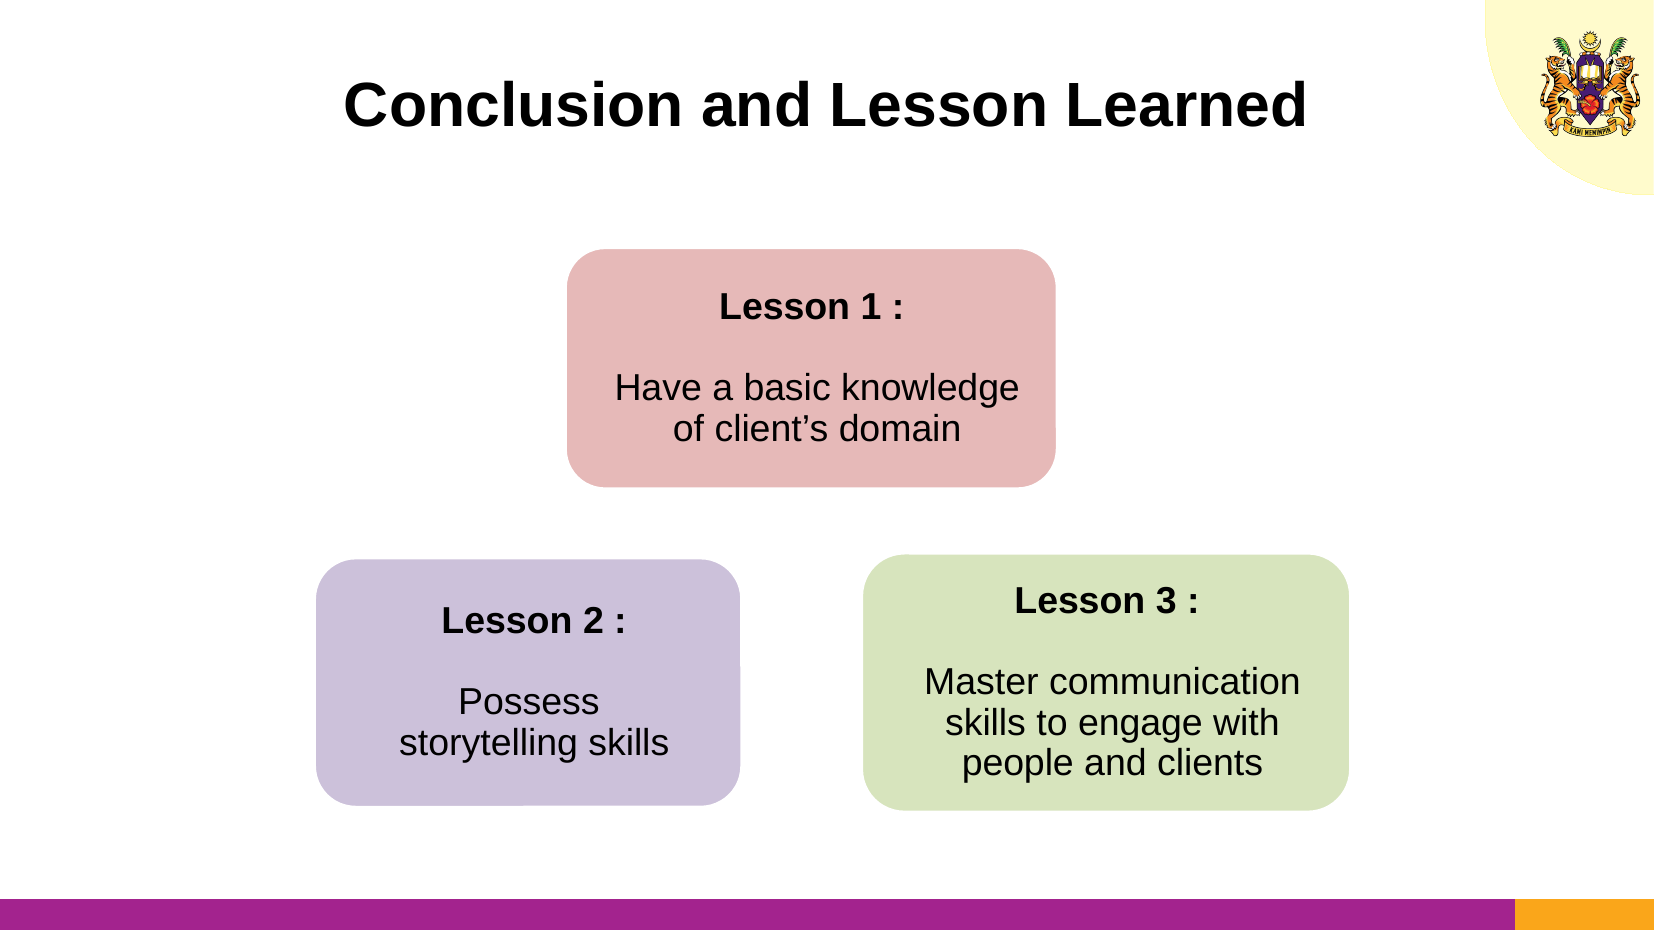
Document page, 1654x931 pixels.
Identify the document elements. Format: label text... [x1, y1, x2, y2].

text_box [275, 265, 1379, 882]
picture [1540, 29, 1642, 137]
text_box Conclusion and Lesson Learned [0, 26, 1573, 176]
text_box [1485, 0, 1654, 195]
text_box [1515, 899, 1654, 930]
text_box [0, 899, 1515, 930]
